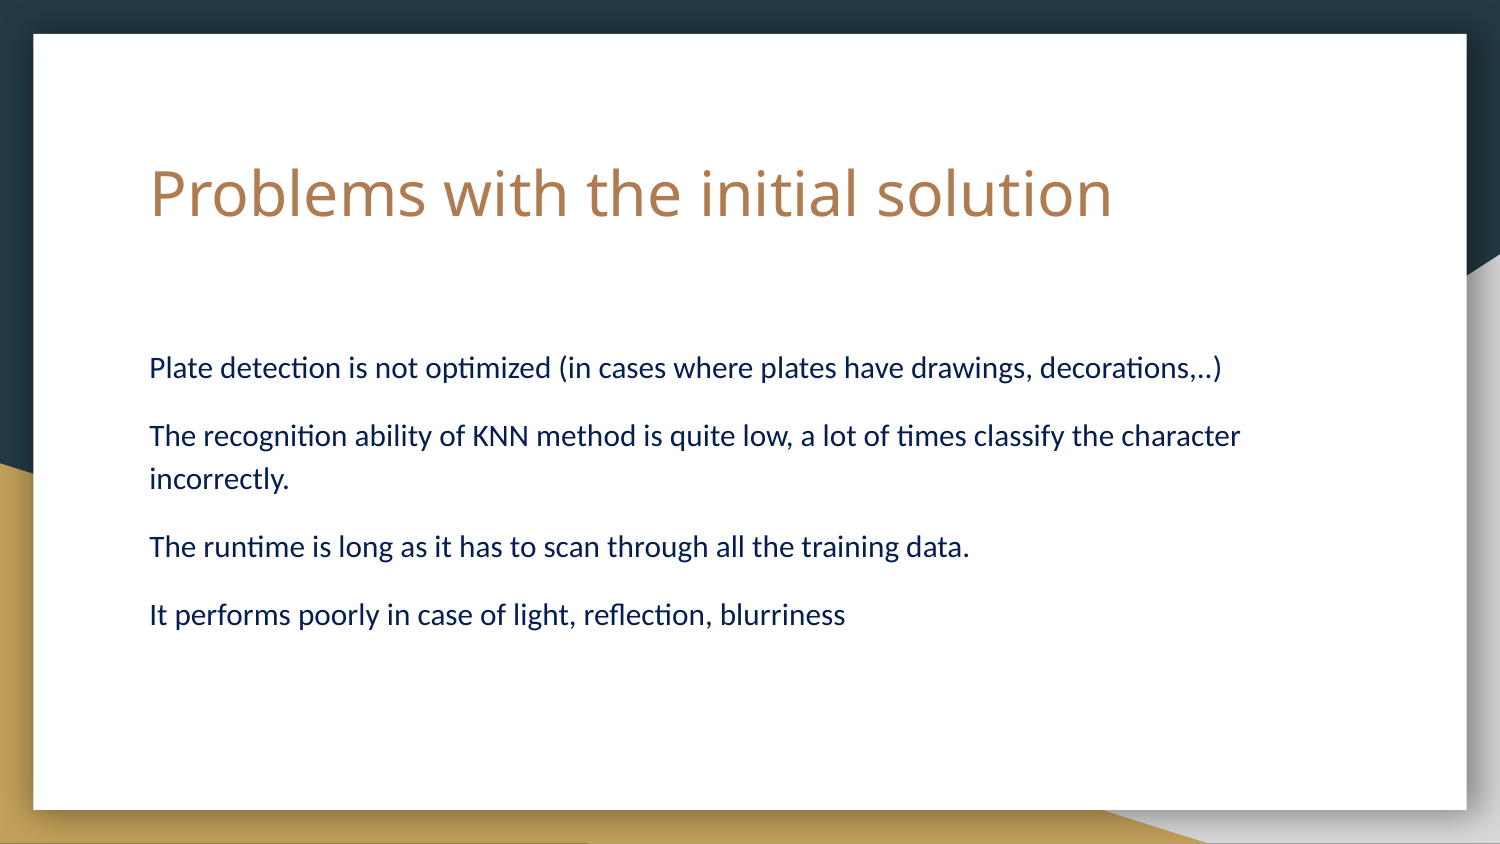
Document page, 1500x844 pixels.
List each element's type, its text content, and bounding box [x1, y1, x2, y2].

list Plate detection is not optimized (in cases where plates have drawings, decorations,..) The recognition ability of KNN method is quite low, a lot of times classify the character incorrectly. The runtime is long as it has to scan through all the training data. It performs poorly in case of light, reflection, blurriness [134, 326, 1366, 729]
title Problems with the initial solution [134, 138, 1366, 296]
